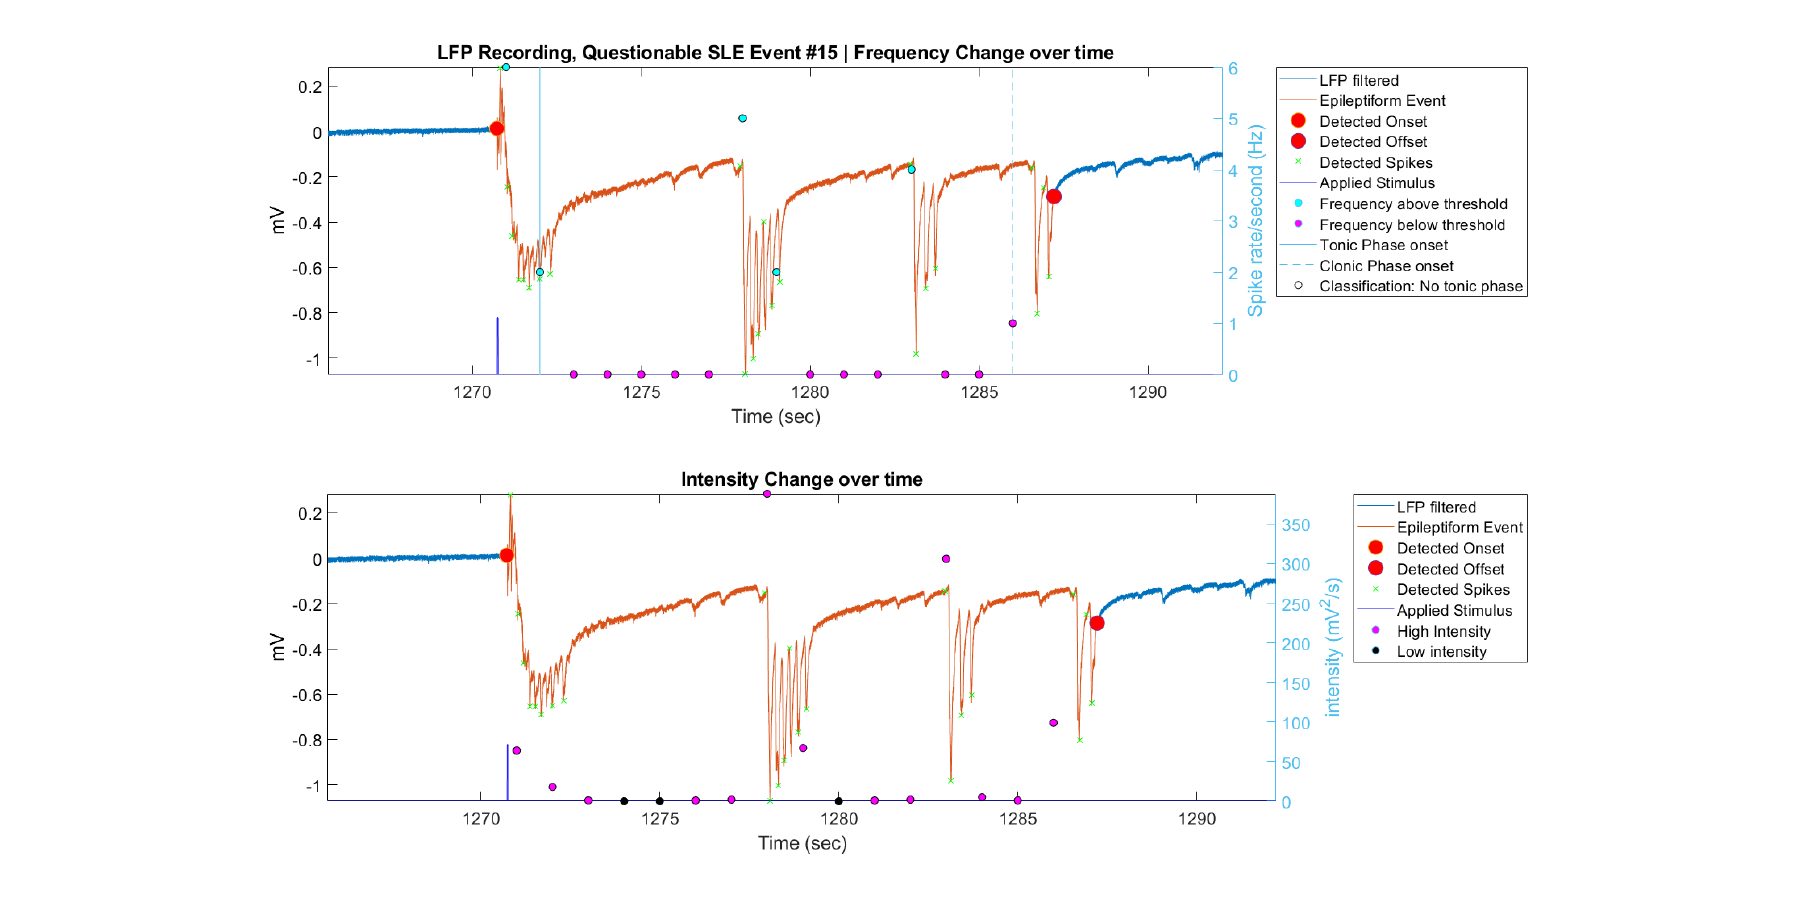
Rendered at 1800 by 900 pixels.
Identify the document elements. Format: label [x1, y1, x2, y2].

picture [126, 0, 1674, 900]
